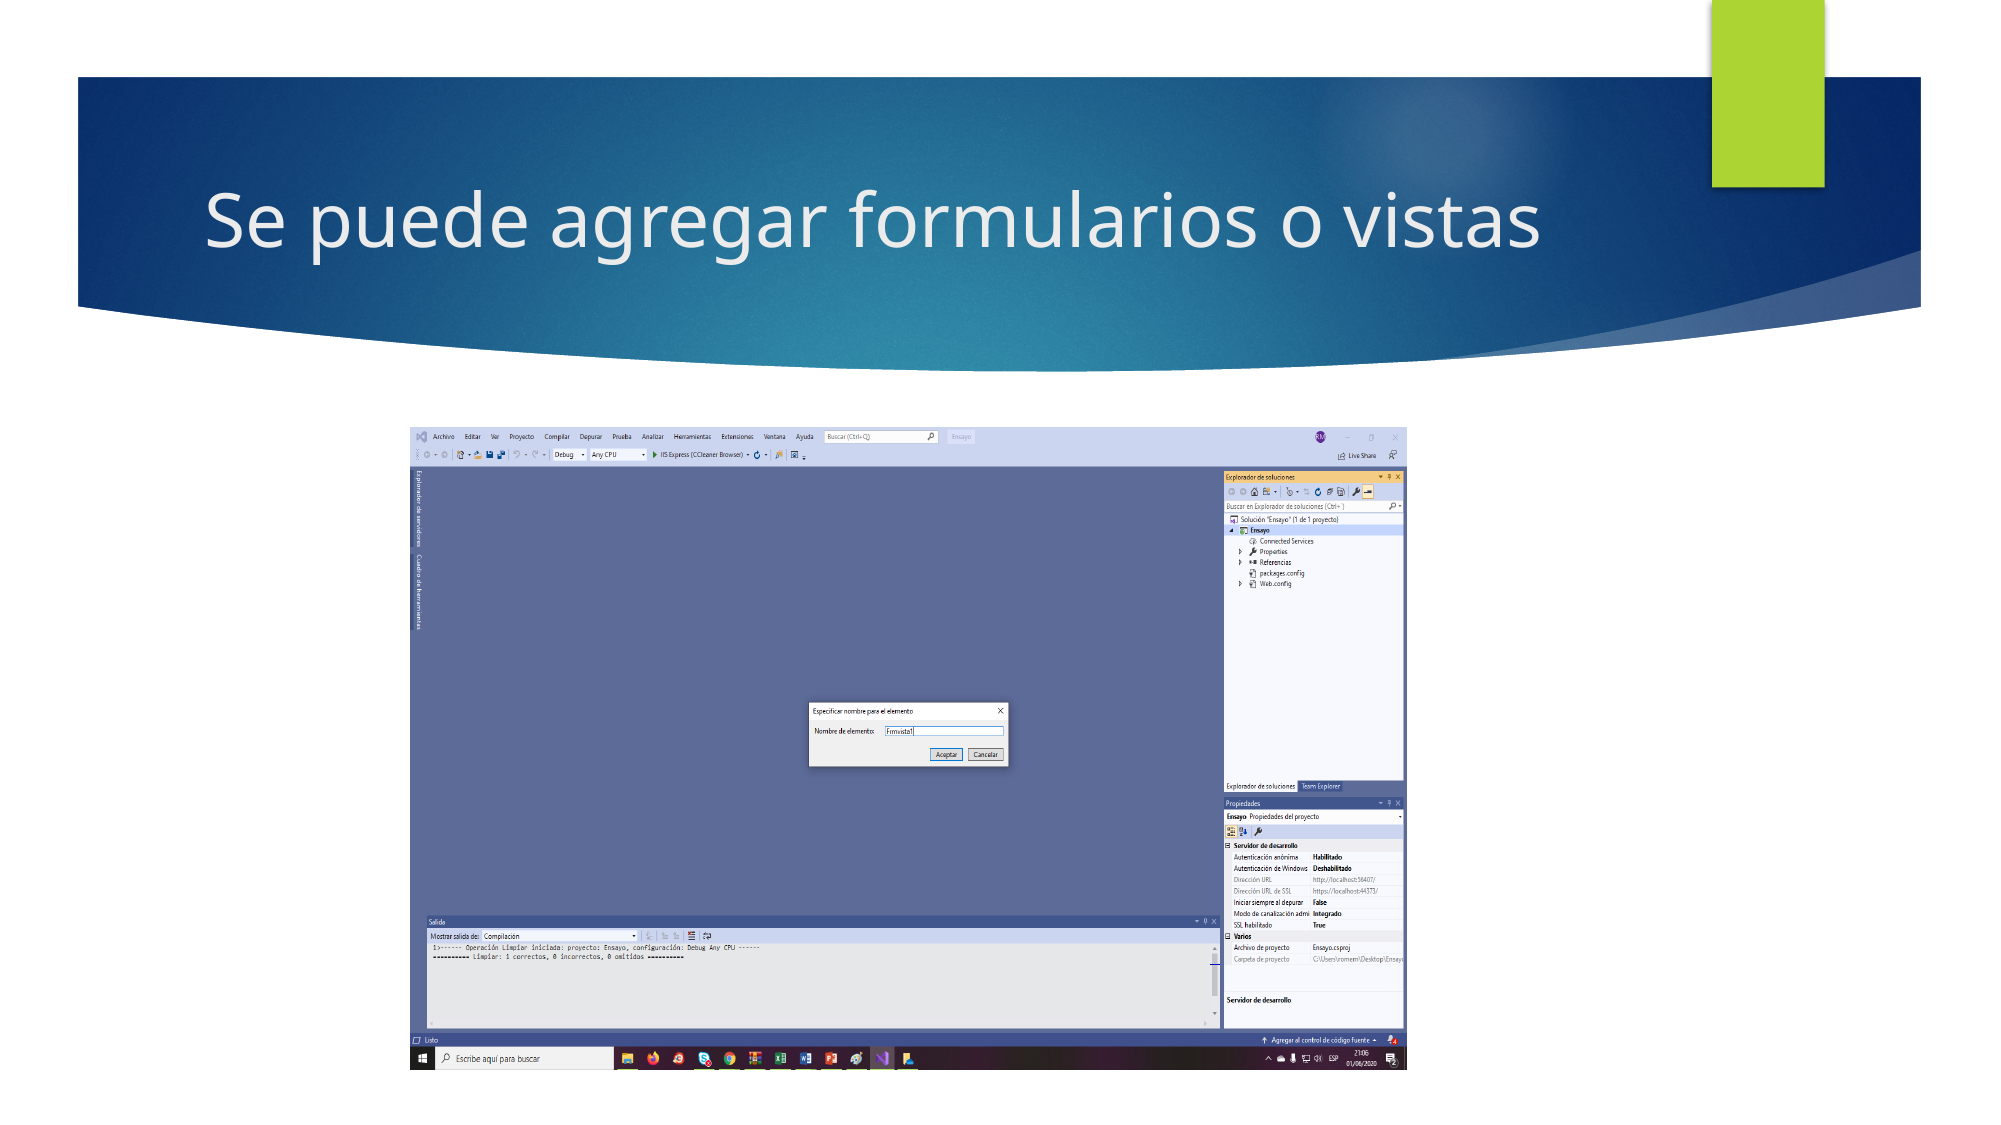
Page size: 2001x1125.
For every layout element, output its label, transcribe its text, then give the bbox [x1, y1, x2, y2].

text_box Solución [1507, 311, 1749, 355]
picture [79, 78, 1920, 371]
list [409, 426, 1407, 1070]
title Se puede agregar formularios o vistas [189, 159, 1627, 276]
